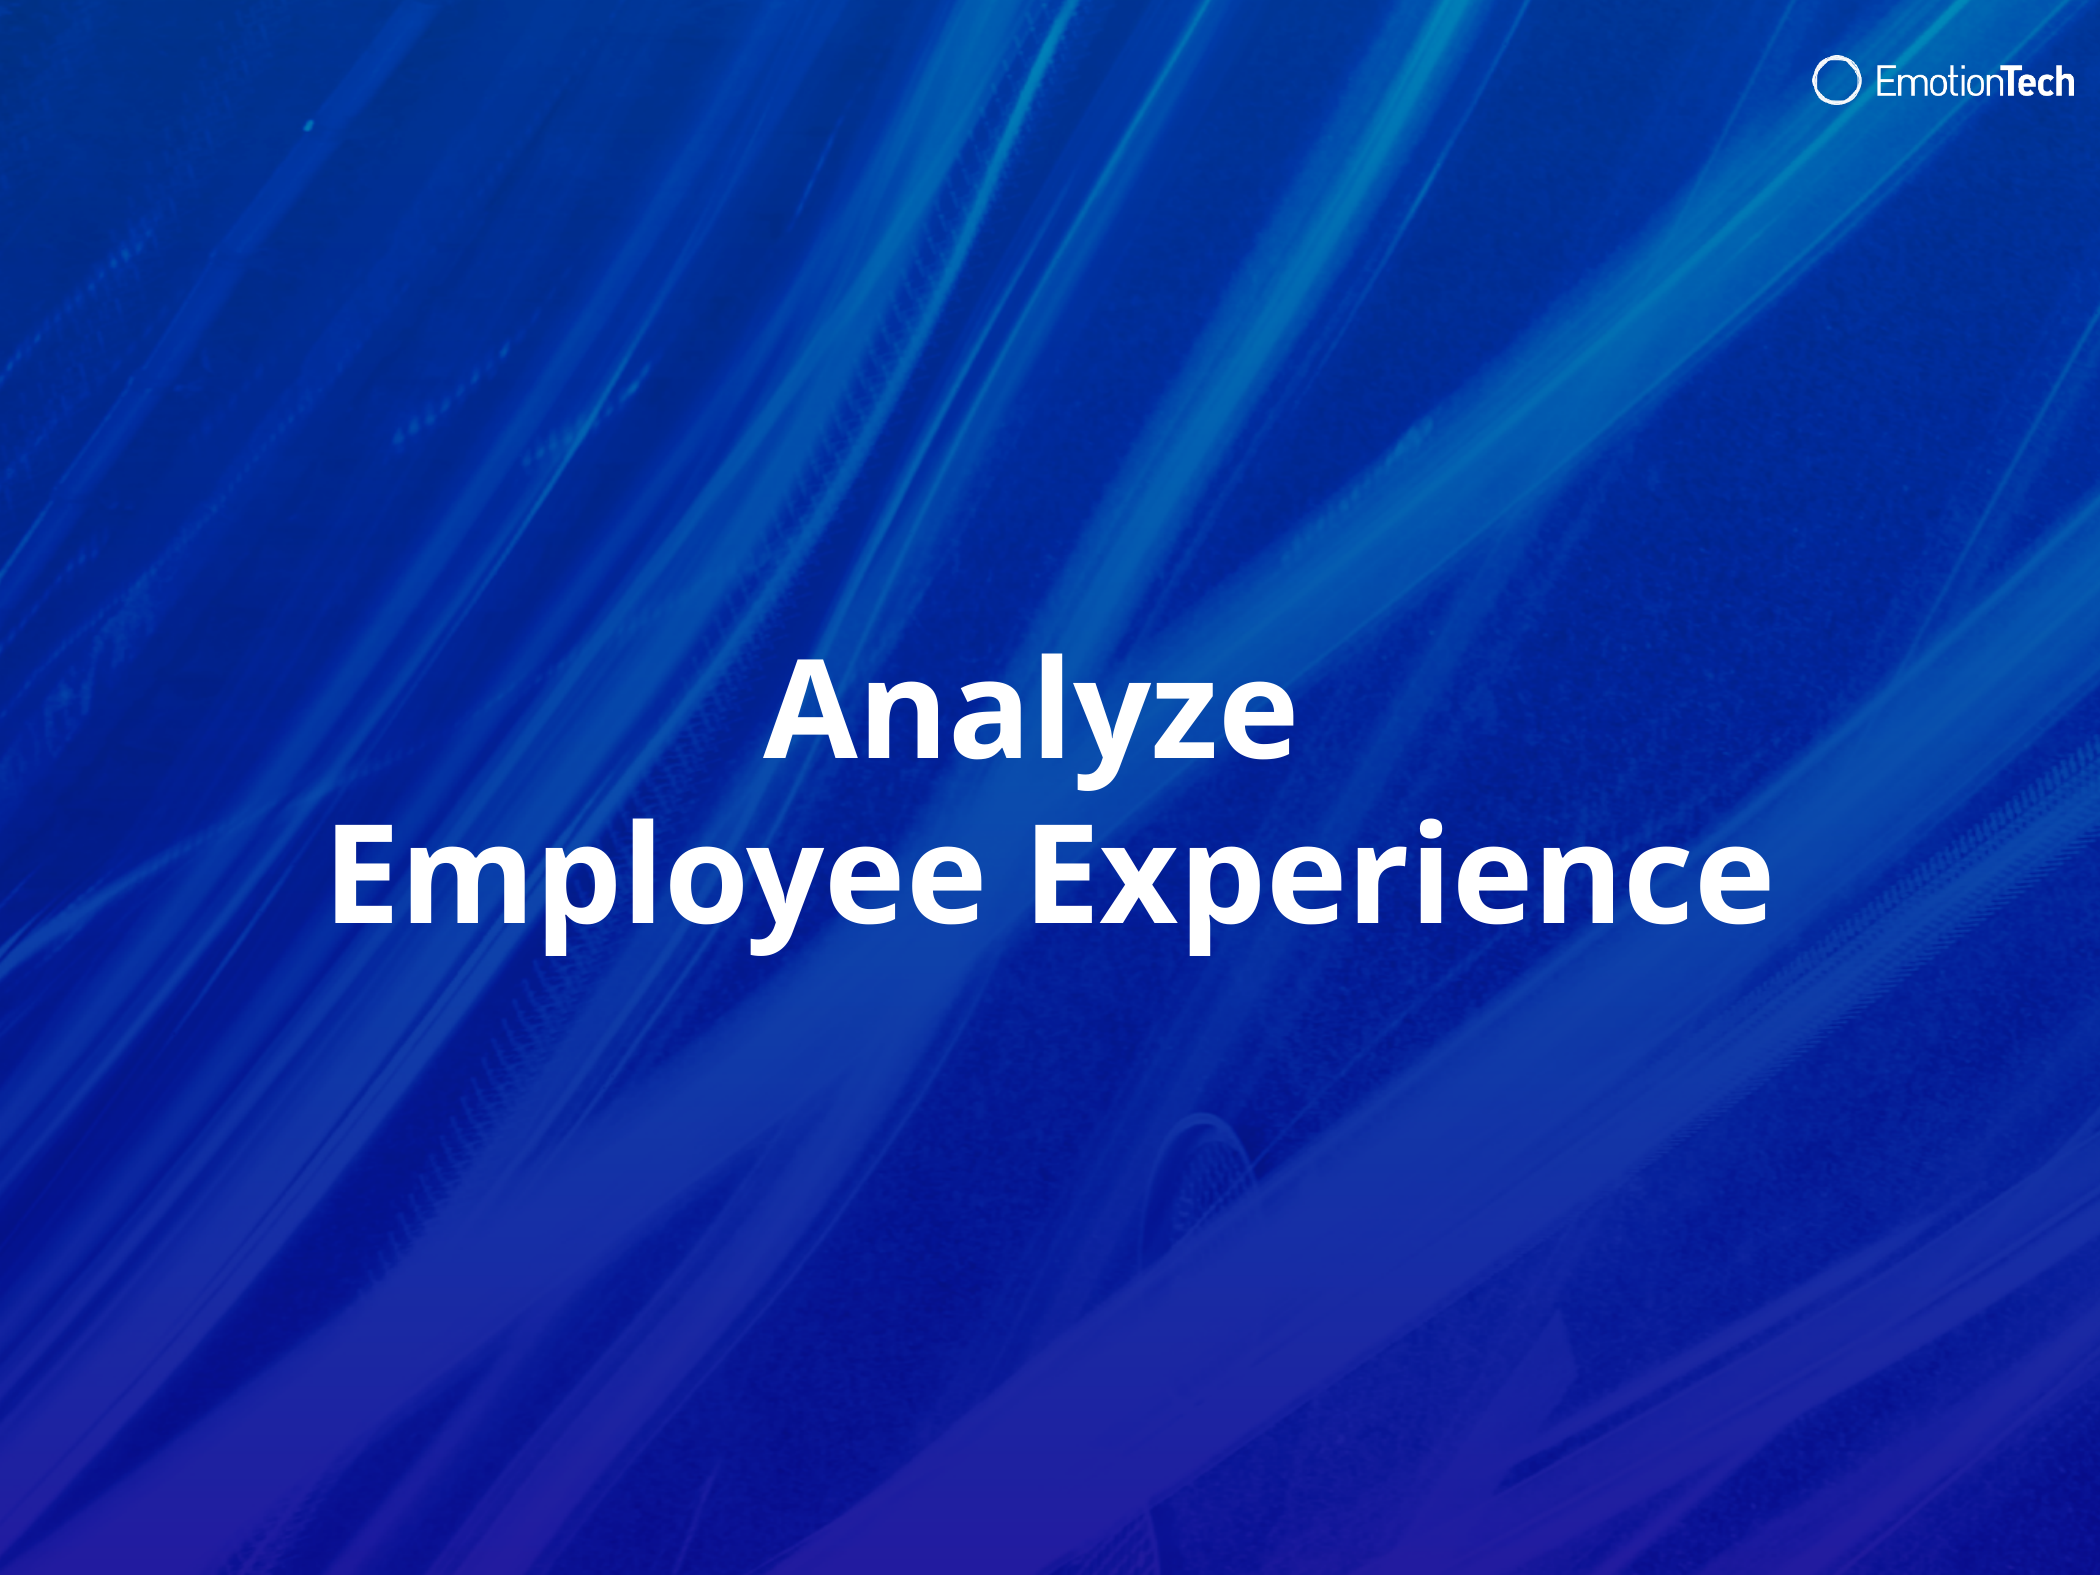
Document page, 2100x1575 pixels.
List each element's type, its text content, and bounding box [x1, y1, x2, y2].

text_box Analyze Employee Experience [112, 613, 1988, 958]
picture [0, 0, 2100, 1575]
